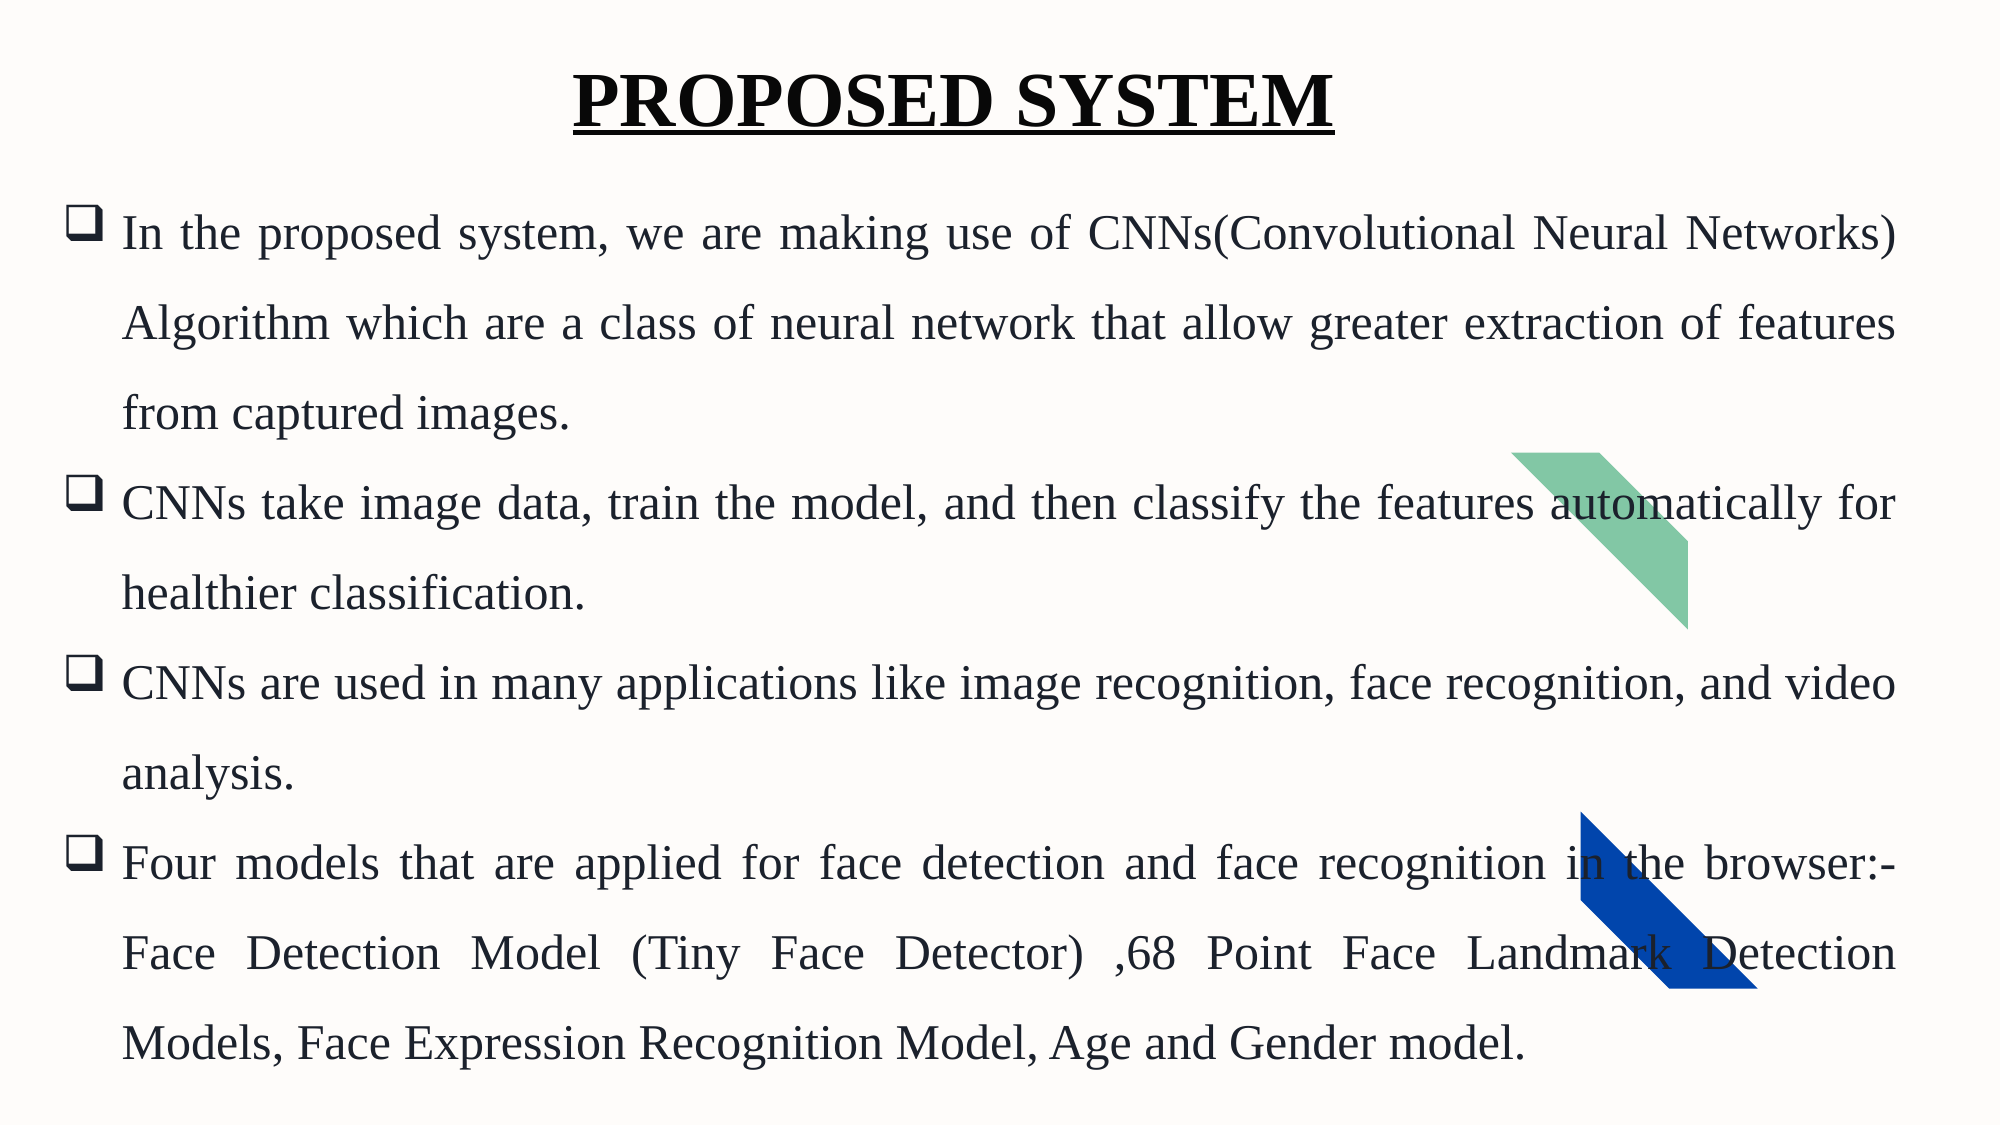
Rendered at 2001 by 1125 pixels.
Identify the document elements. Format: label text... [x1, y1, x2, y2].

text_box In the proposed system, we are making use of CNNs(Convolutional Neural Networks) Algorithm which are a class of neural network that allow greater extraction of features from captured images. CNNs take image data, train the model, and then classify the features automatically for healthier classification. CNNs are used in many applications like image recognition, face recognition, and video analysis. Four models that are applied for face detection and face recognition in the browser:-Face Detection Model (Tiny Face Detector) ,68 Point Face Landmark Detection Models, Face Expression Recognition Model, Age and Gender model. [47, 161, 1913, 1077]
title PROPOSED SYSTEM [87, 28, 1821, 161]
